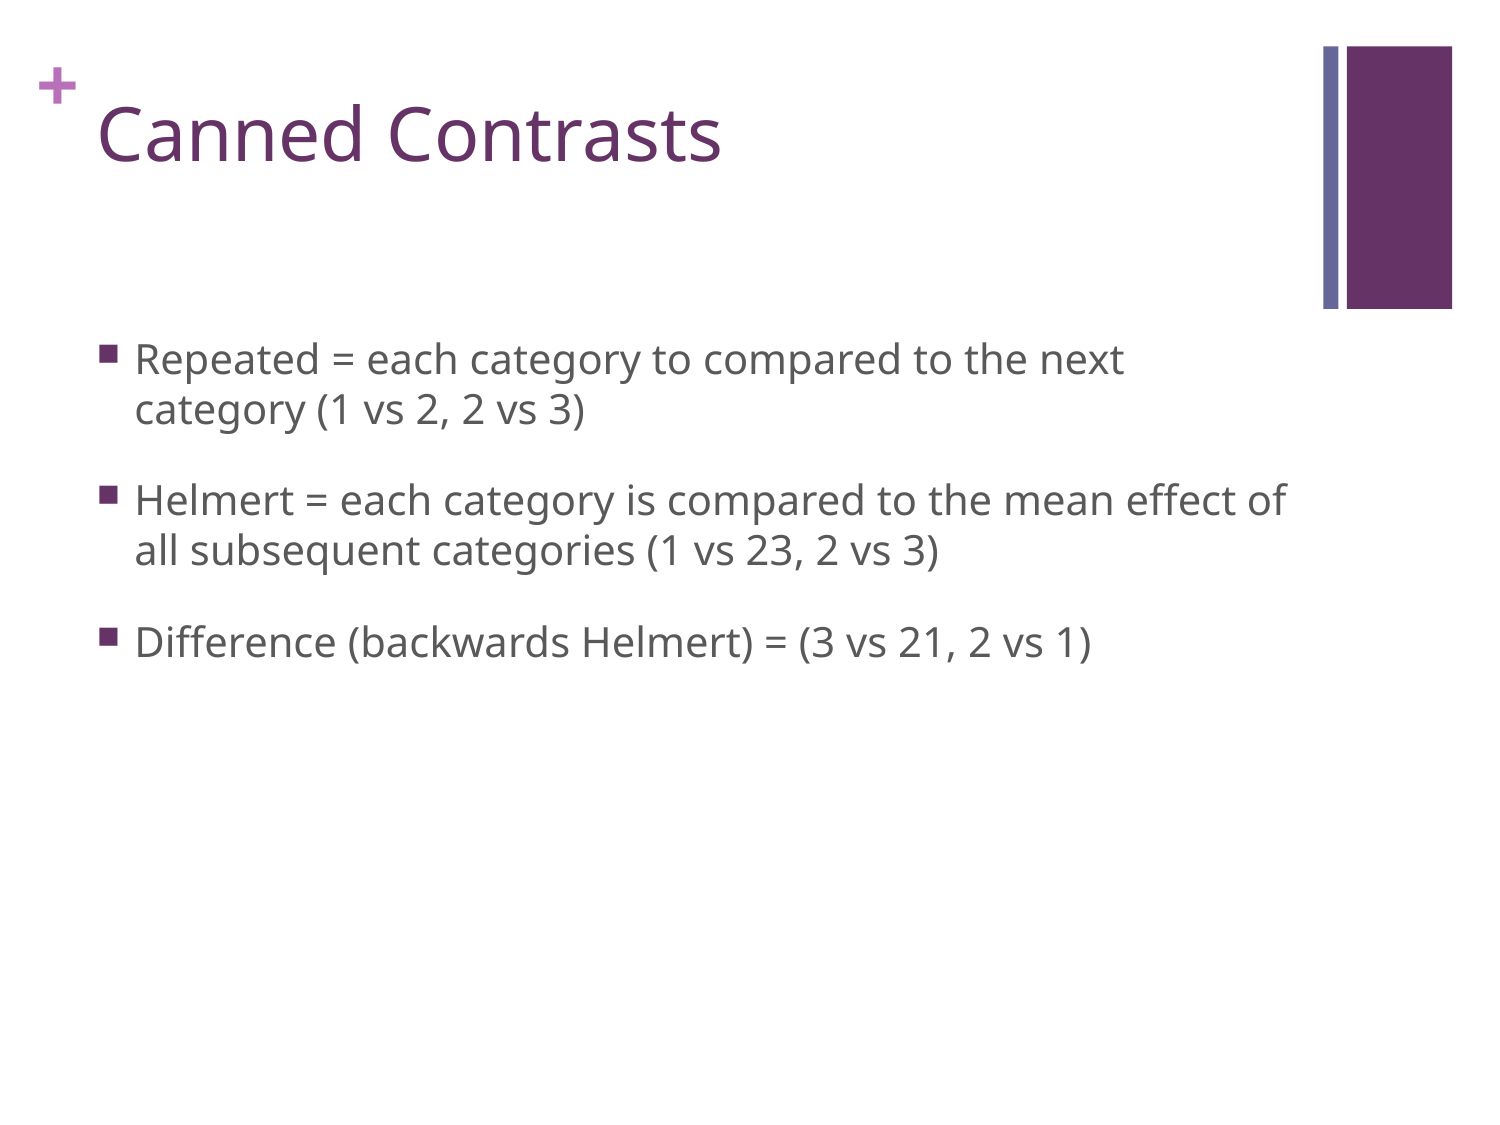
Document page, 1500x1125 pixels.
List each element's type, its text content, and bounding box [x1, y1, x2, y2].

title Canned Contrasts [81, 79, 1322, 263]
list Repeated = each category to compared to the next category (1 vs 2, 2 vs 3) Helmert = each category is compared to the mean effect of all subsequent categories (1 vs 23, 2 vs 3) Difference (backwards Helmert) = (3 vs 21, 2 vs 1) [81, 324, 1322, 1005]
